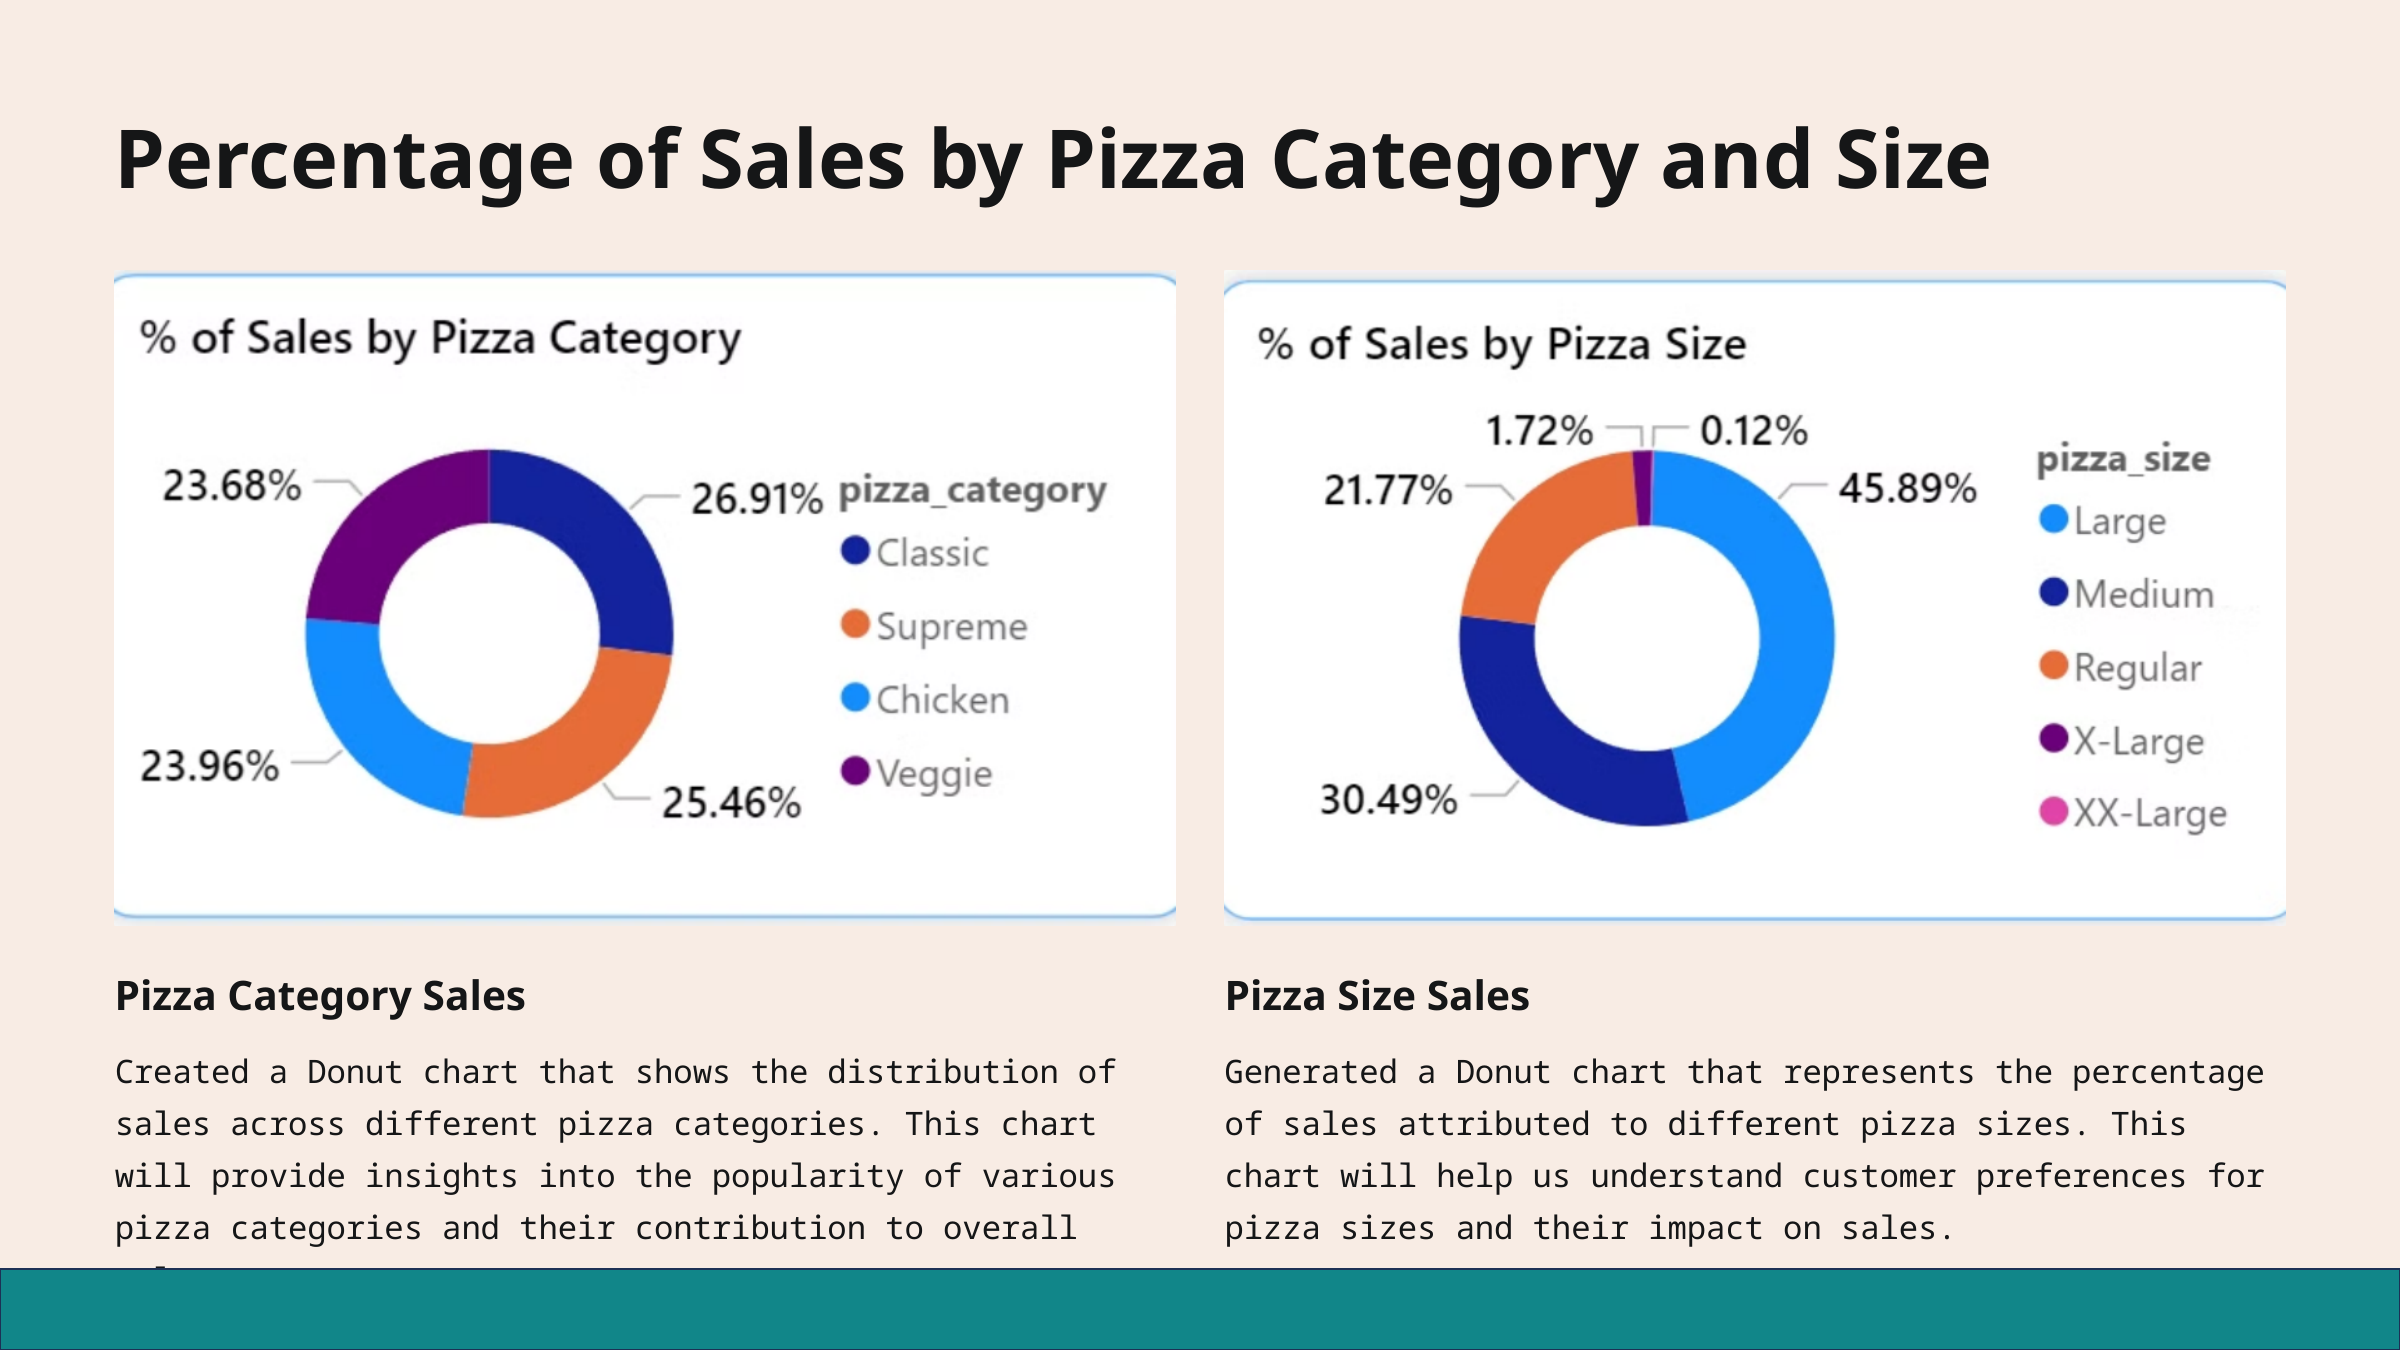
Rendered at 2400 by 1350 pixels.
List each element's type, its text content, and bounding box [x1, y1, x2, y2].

text_box [0, 1268, 2400, 1350]
text_box Created a Donut chart that shows the distribution of sales across different pizza categories. This chart will provide insights into the popularity of various pizza categories and their contribution to overall sales. [114, 1037, 1176, 1248]
picture [114, 270, 1176, 927]
text_box Percentage of Sales by Pizza Category and Size [114, 102, 2224, 205]
text_box Pizza Size Sales [1224, 966, 1635, 1019]
text_box Generated a Donut chart that represents the percentage of sales attributed to different pizza sizes. This chart will help us understand customer preferences for pizza sizes and their impact on sales. [1224, 1037, 2286, 1248]
text_box Pizza Category Sales [114, 966, 577, 1019]
picture [1224, 270, 2286, 927]
